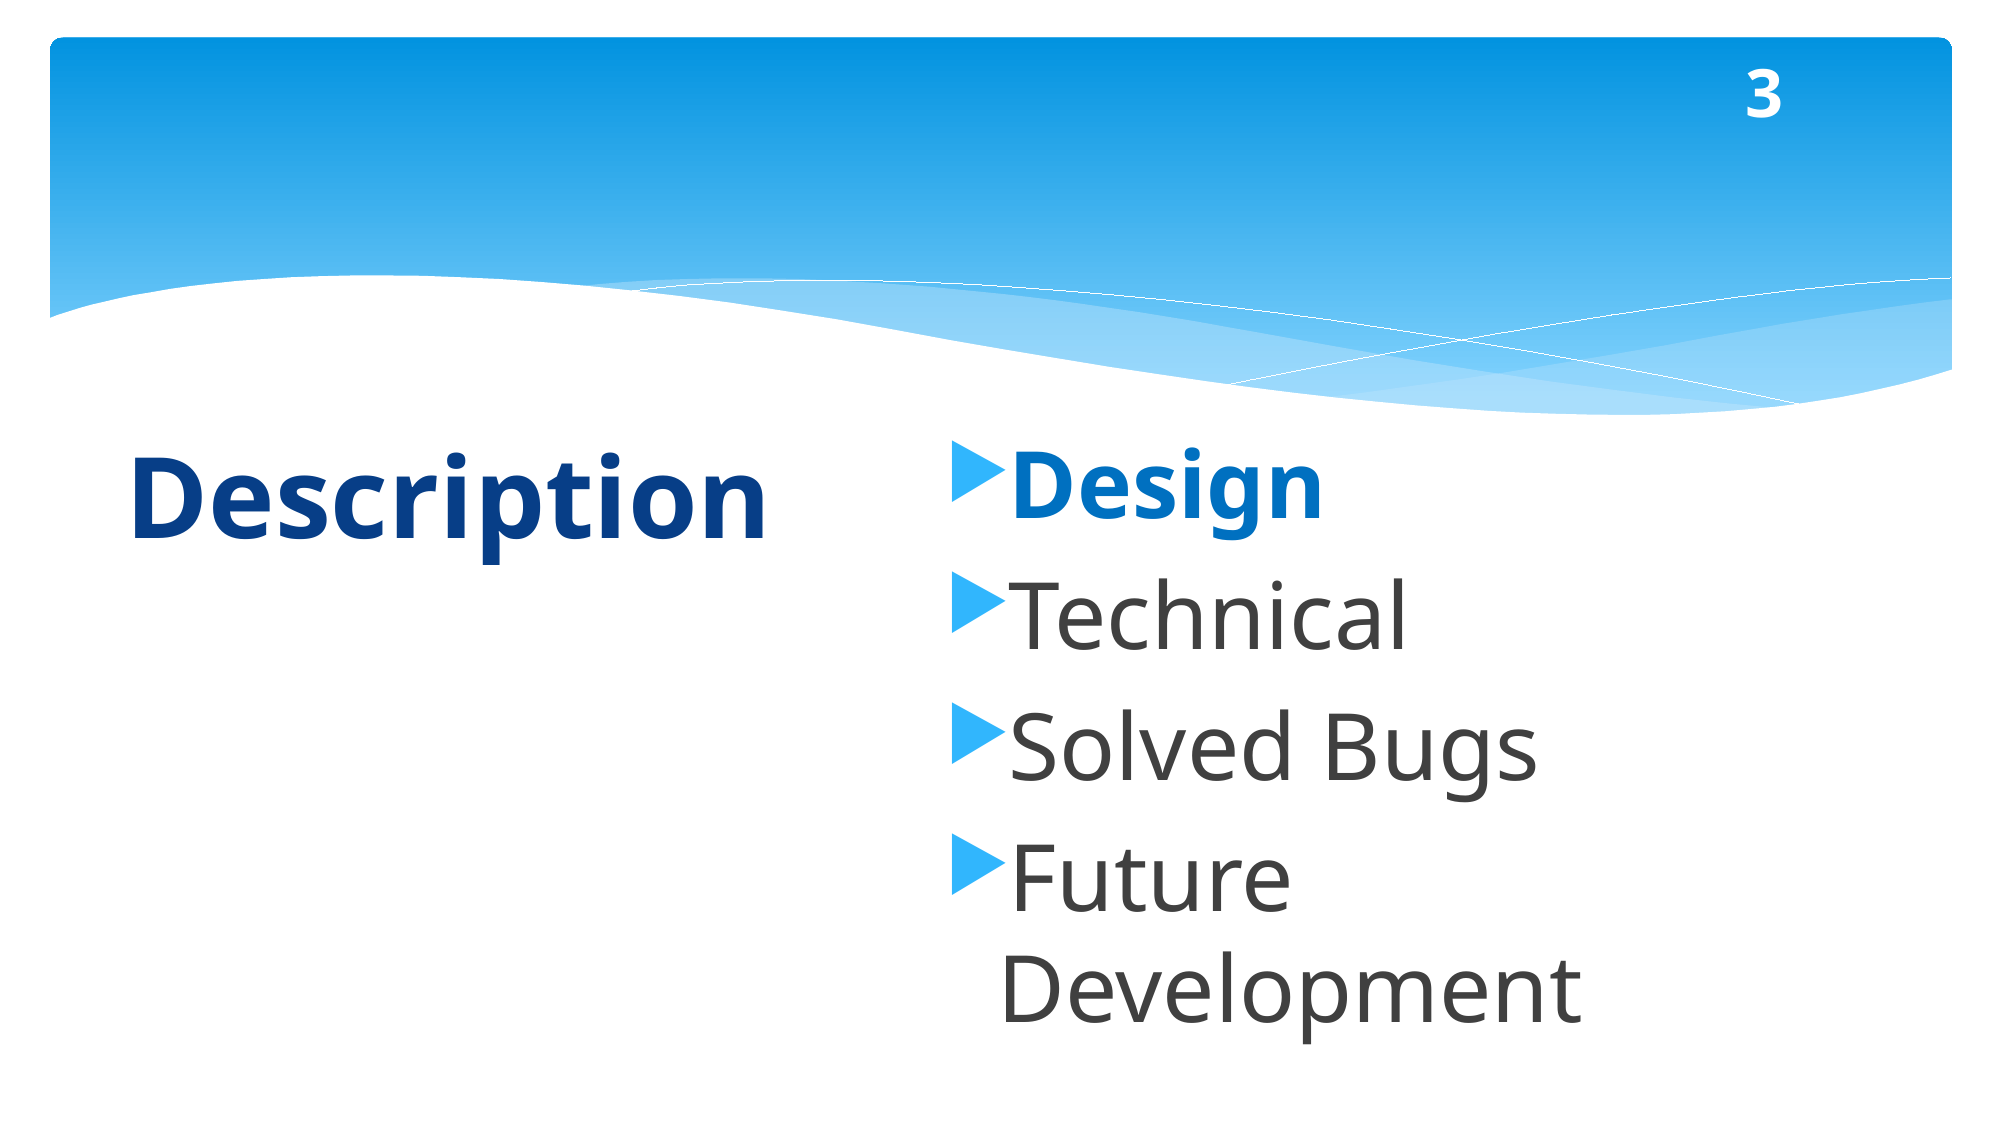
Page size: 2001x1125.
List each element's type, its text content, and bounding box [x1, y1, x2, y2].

text_box Design Technical Solved Bugs Future Development [930, 418, 1866, 1055]
slide_number 3 [1637, 66, 1892, 127]
list Description [87, 418, 822, 602]
text_box [1334, 244, 1978, 626]
